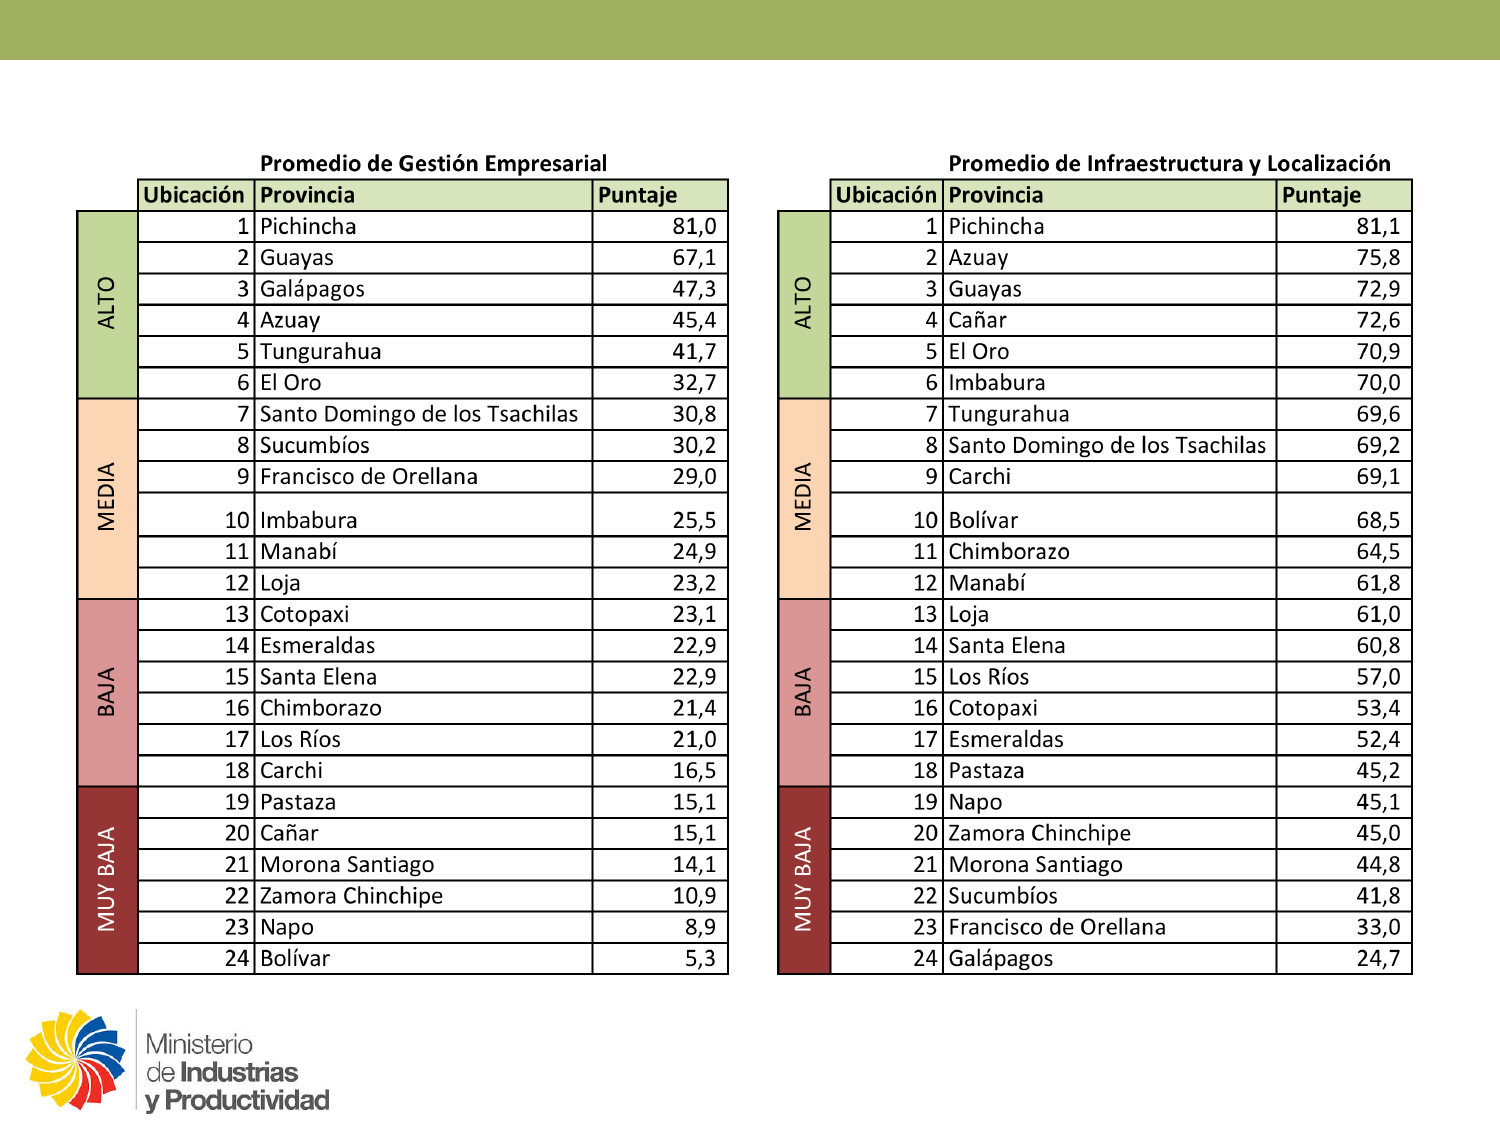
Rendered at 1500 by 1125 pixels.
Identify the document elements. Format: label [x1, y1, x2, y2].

picture [76, 147, 729, 976]
picture [25, 1008, 330, 1114]
picture [777, 147, 1414, 976]
